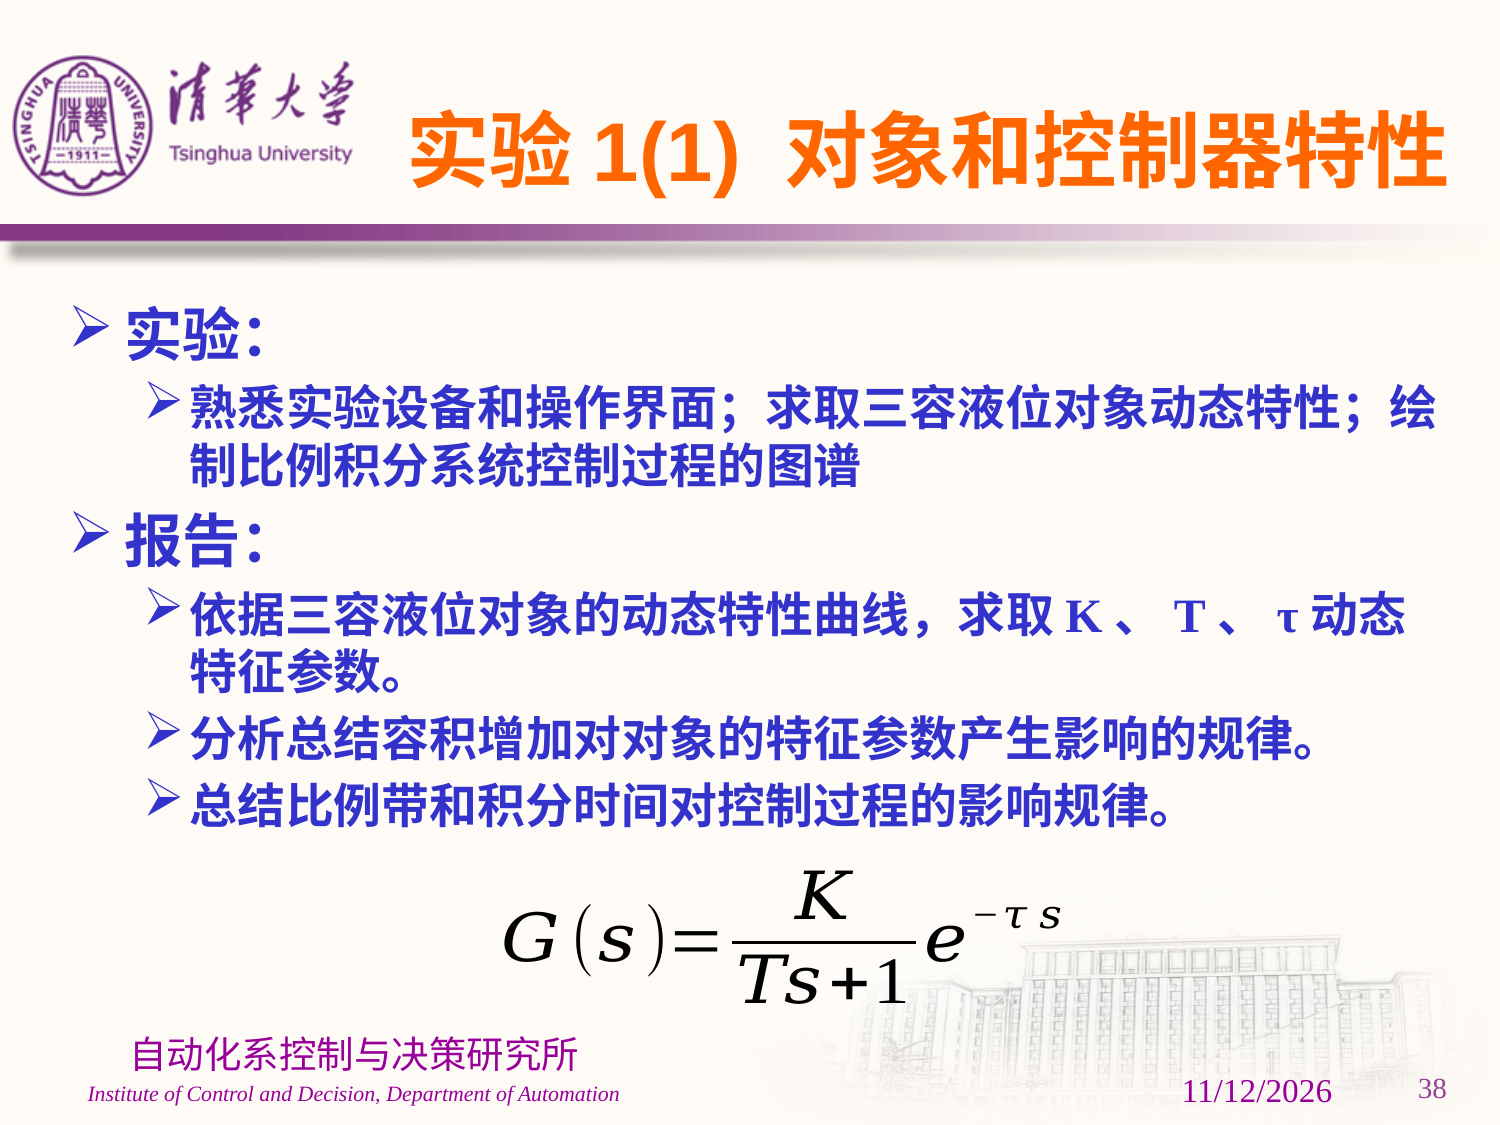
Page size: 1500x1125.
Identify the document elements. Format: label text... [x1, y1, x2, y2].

slide_number 38 [1352, 1061, 1463, 1118]
picture [0, 224, 1500, 268]
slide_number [1163, 1061, 1351, 1118]
list 实验： 熟悉实验设备和操作界面；求取三容液位对象动态特性；绘制比例积分系统控制过程的图谱 报告： 依据三容液位对象的动态特性曲线，求取K、T、τ动态特征参数。 分析总结容积增加对对象的特征参数产生影响的规律。 总结比例带和积分时间对控制过程的影响规律。 [53, 290, 1454, 941]
picture [11, 54, 361, 198]
title 实验1(1) 对象和控制器特性 [372, 66, 1485, 229]
